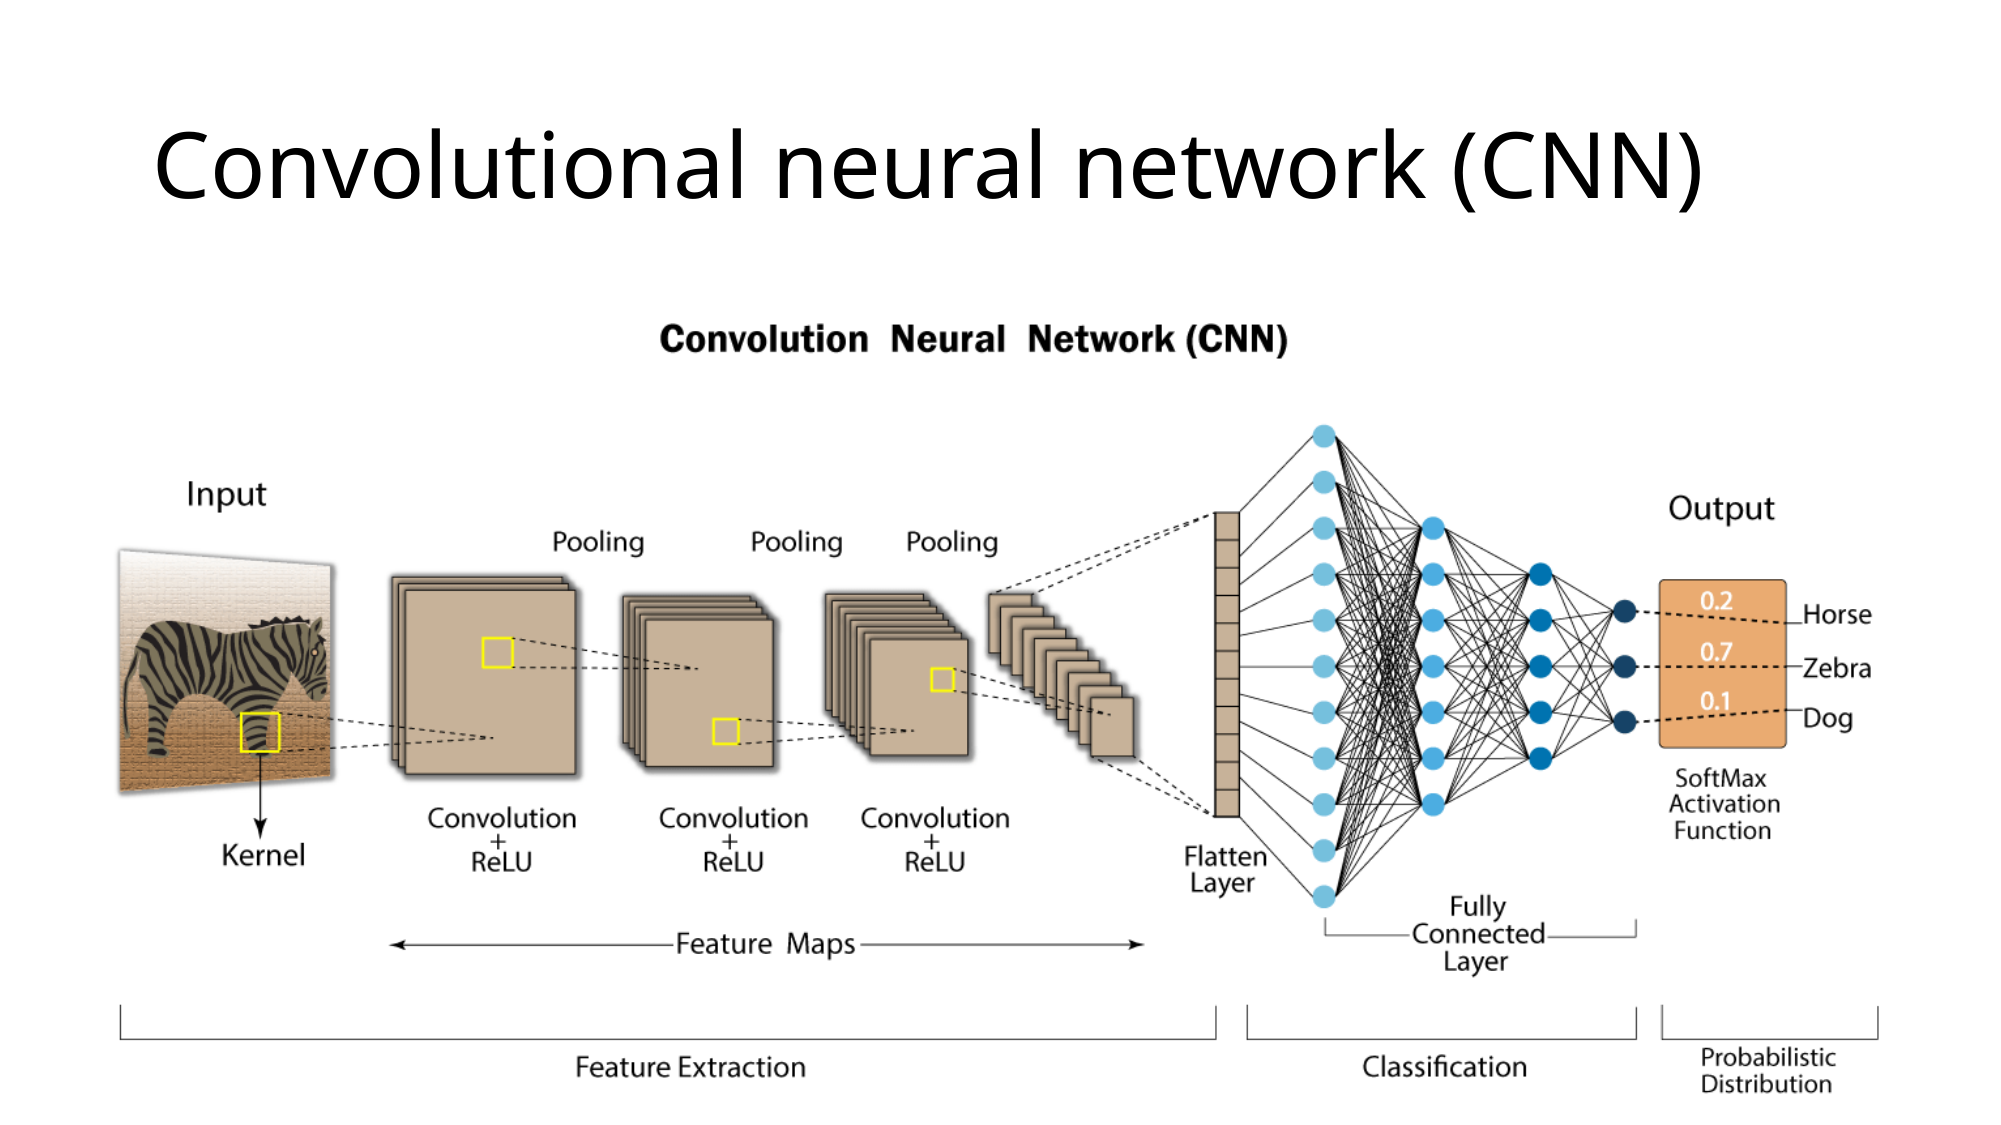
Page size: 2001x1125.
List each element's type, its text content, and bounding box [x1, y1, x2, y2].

title Convolutional neural network (CNN) [137, 59, 1863, 266]
picture [86, 266, 1914, 1125]
